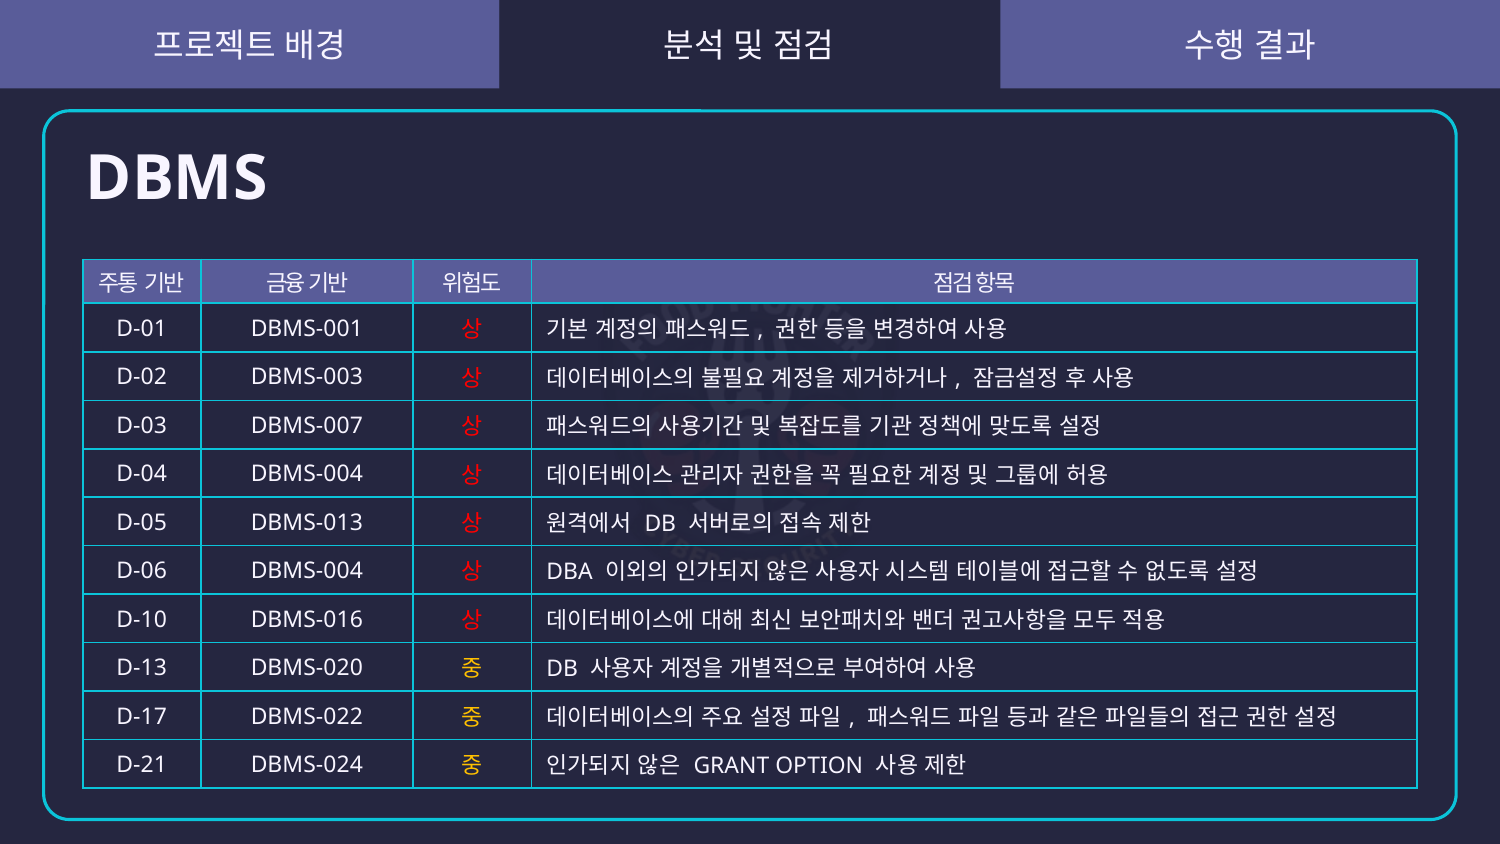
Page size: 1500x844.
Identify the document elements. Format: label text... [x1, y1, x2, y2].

table_cell 상 [414, 498, 531, 545]
table_cell 데이터베이스의 주요 설정 파일, 패스워드 파일 등과 같은 파일들의 접근 권한 설정 [532, 692, 1416, 739]
table_cell DBMS-003 [202, 353, 412, 400]
table_cell 상 [414, 595, 531, 642]
table_cell D-01 [84, 304, 200, 351]
table_cell 중 [414, 643, 531, 690]
table_cell 상 [414, 353, 531, 400]
table_cell D-13 [84, 643, 200, 690]
table_cell D-06 [84, 546, 200, 593]
table_cell D-03 [84, 401, 200, 448]
table_cell D-10 [84, 595, 200, 642]
table_cell 상 [414, 401, 531, 448]
table_cell 중 [414, 740, 531, 787]
table_cell D-02 [84, 353, 200, 400]
table_cell 패스워드의 사용기간 및 복잡도를 기관 정책에 맞도록 설정 [532, 401, 1416, 448]
table_cell D-04 [84, 450, 200, 496]
table_cell 데이터베이스에 대해 최신 보안패치와 밴더 권고사항을 모두 적용 [532, 595, 1416, 642]
table_cell DBMS-004 [202, 546, 412, 593]
table_cell 데이터베이스 관리자 권한을 꼭 필요한 계정 및 그룹에 허용 [532, 450, 1416, 496]
table_cell DBMS-004 [202, 450, 412, 496]
table_header 주통 기반 [84, 260, 200, 302]
table_cell DBA 이외의 인가되지 않은 사용자 시스템 테이블에 접근할 수 없도록 설정 [532, 546, 1416, 593]
table_cell 데이터베이스의 불필요 계정을 제거하거나, 잠금설정 후 사용 [532, 353, 1416, 400]
table_cell DBMS-024 [202, 740, 412, 787]
table_cell 상 [414, 450, 531, 496]
table_cell D-21 [84, 740, 200, 787]
table_cell 중 [414, 692, 531, 739]
table_cell 상 [414, 546, 531, 593]
table_cell DBMS-013 [202, 498, 412, 545]
table_cell 인가되지 않은 GRANT OPTION 사용 제한 [532, 740, 1416, 787]
table_cell DBMS-022 [202, 692, 412, 739]
table_cell 상 [414, 304, 531, 351]
table_cell DBMS-001 [202, 304, 412, 351]
table_header 위험도 [414, 260, 531, 302]
table_header 금융 기반 [202, 260, 412, 302]
table_cell DBMS-007 [202, 401, 412, 448]
title DBMS [70, 127, 1430, 222]
table_cell 기본 계정의 패스워드, 권한 등을 변경하여 사용 [532, 304, 1416, 351]
table_header 점검 항목 [532, 260, 1416, 302]
table_cell DBMS-020 [202, 643, 412, 690]
table_cell DB 사용자 계정을 개별적으로 부여하여 사용 [532, 643, 1416, 690]
table_cell D-17 [84, 692, 200, 739]
table_cell D-05 [84, 498, 200, 545]
table_cell DBMS-016 [202, 595, 412, 642]
table_cell 원격에서 DB 서버로의 접속 제한 [532, 498, 1416, 545]
